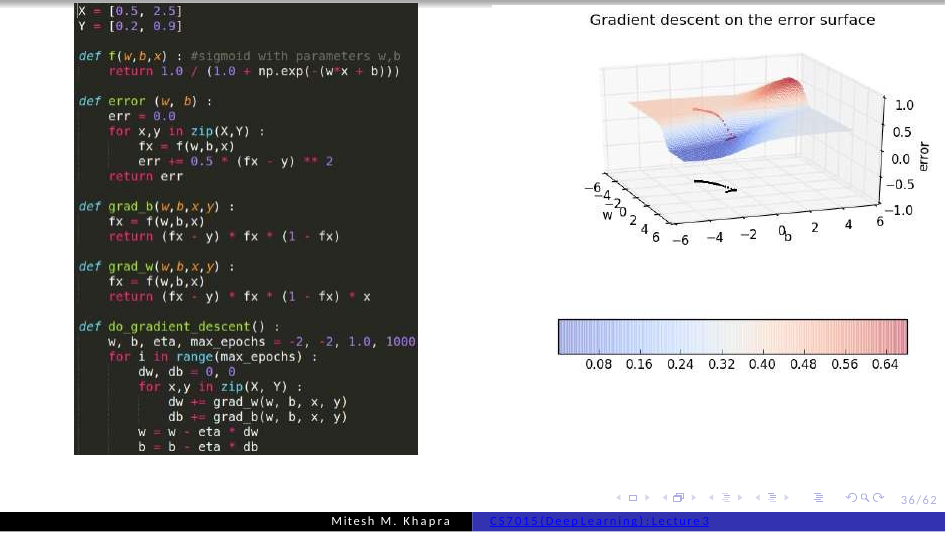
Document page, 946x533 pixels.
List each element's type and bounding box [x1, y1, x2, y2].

text_box [0, 511, 946, 532]
text_box [898, 493, 941, 508]
text_box [0, 0, 946, 455]
